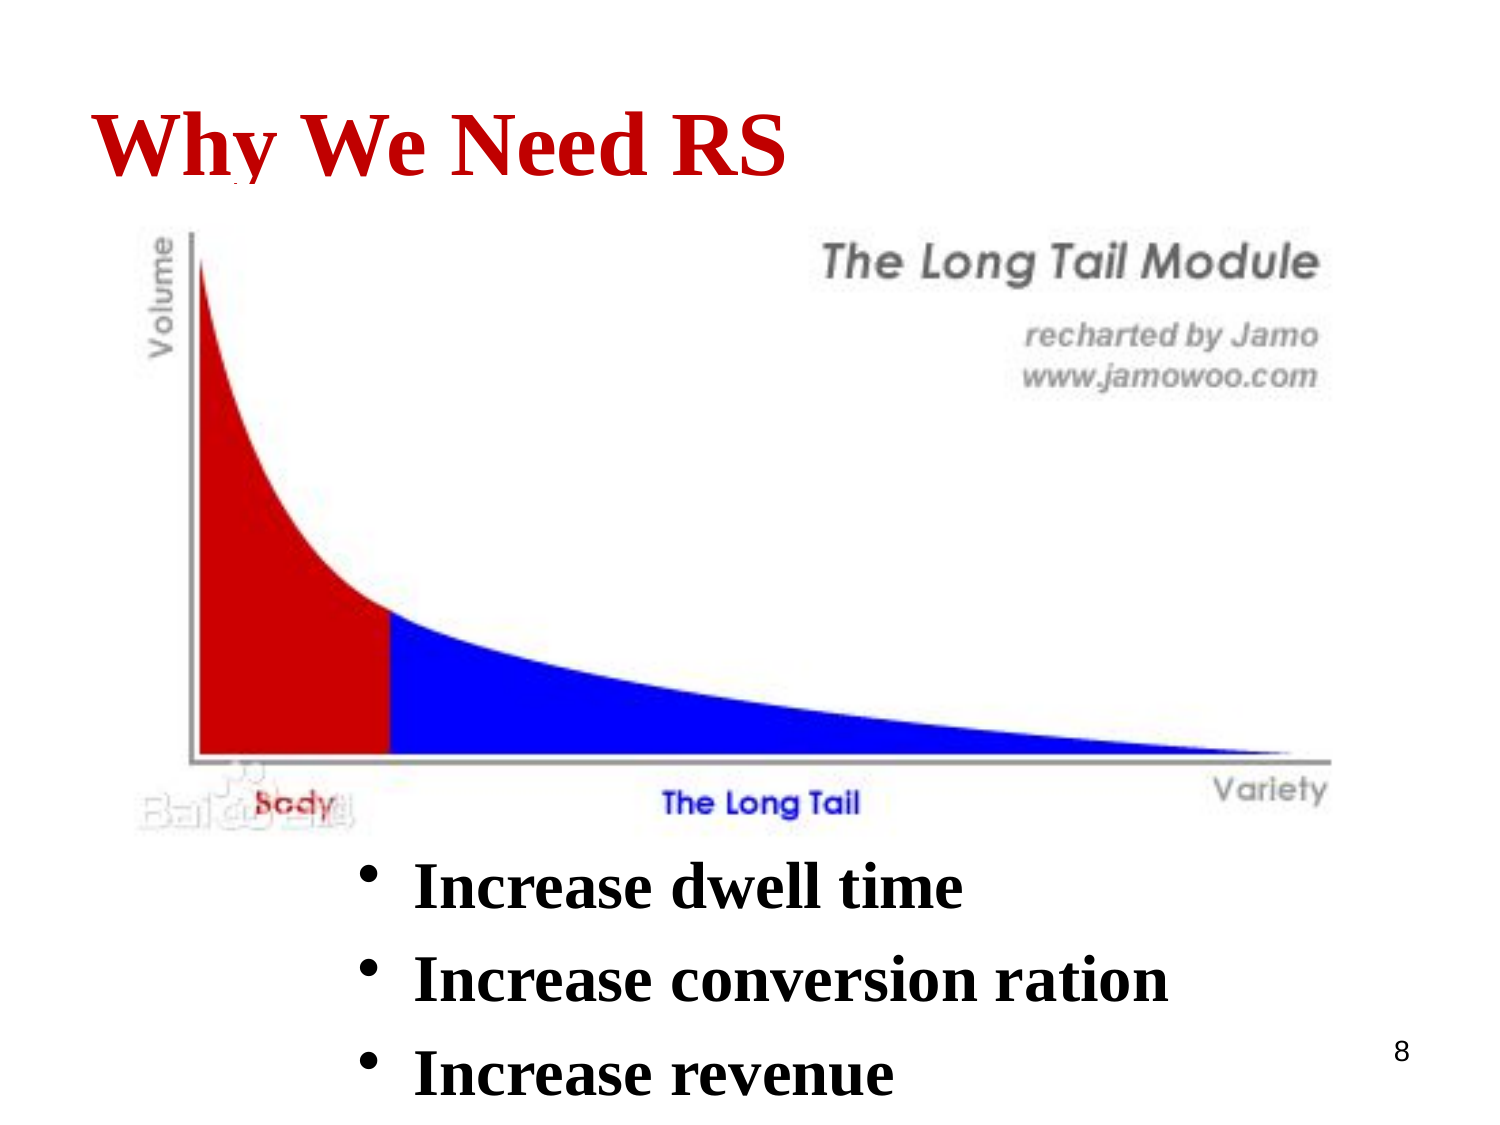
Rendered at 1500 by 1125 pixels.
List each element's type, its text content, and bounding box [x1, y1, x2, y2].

picture [70, 184, 1430, 864]
list Increase dwell time Increase conversion ration Increase revenue [342, 872, 1189, 1125]
slide_number 8 [1189, 1024, 1425, 1103]
title Why We Need RS [75, 45, 1425, 182]
